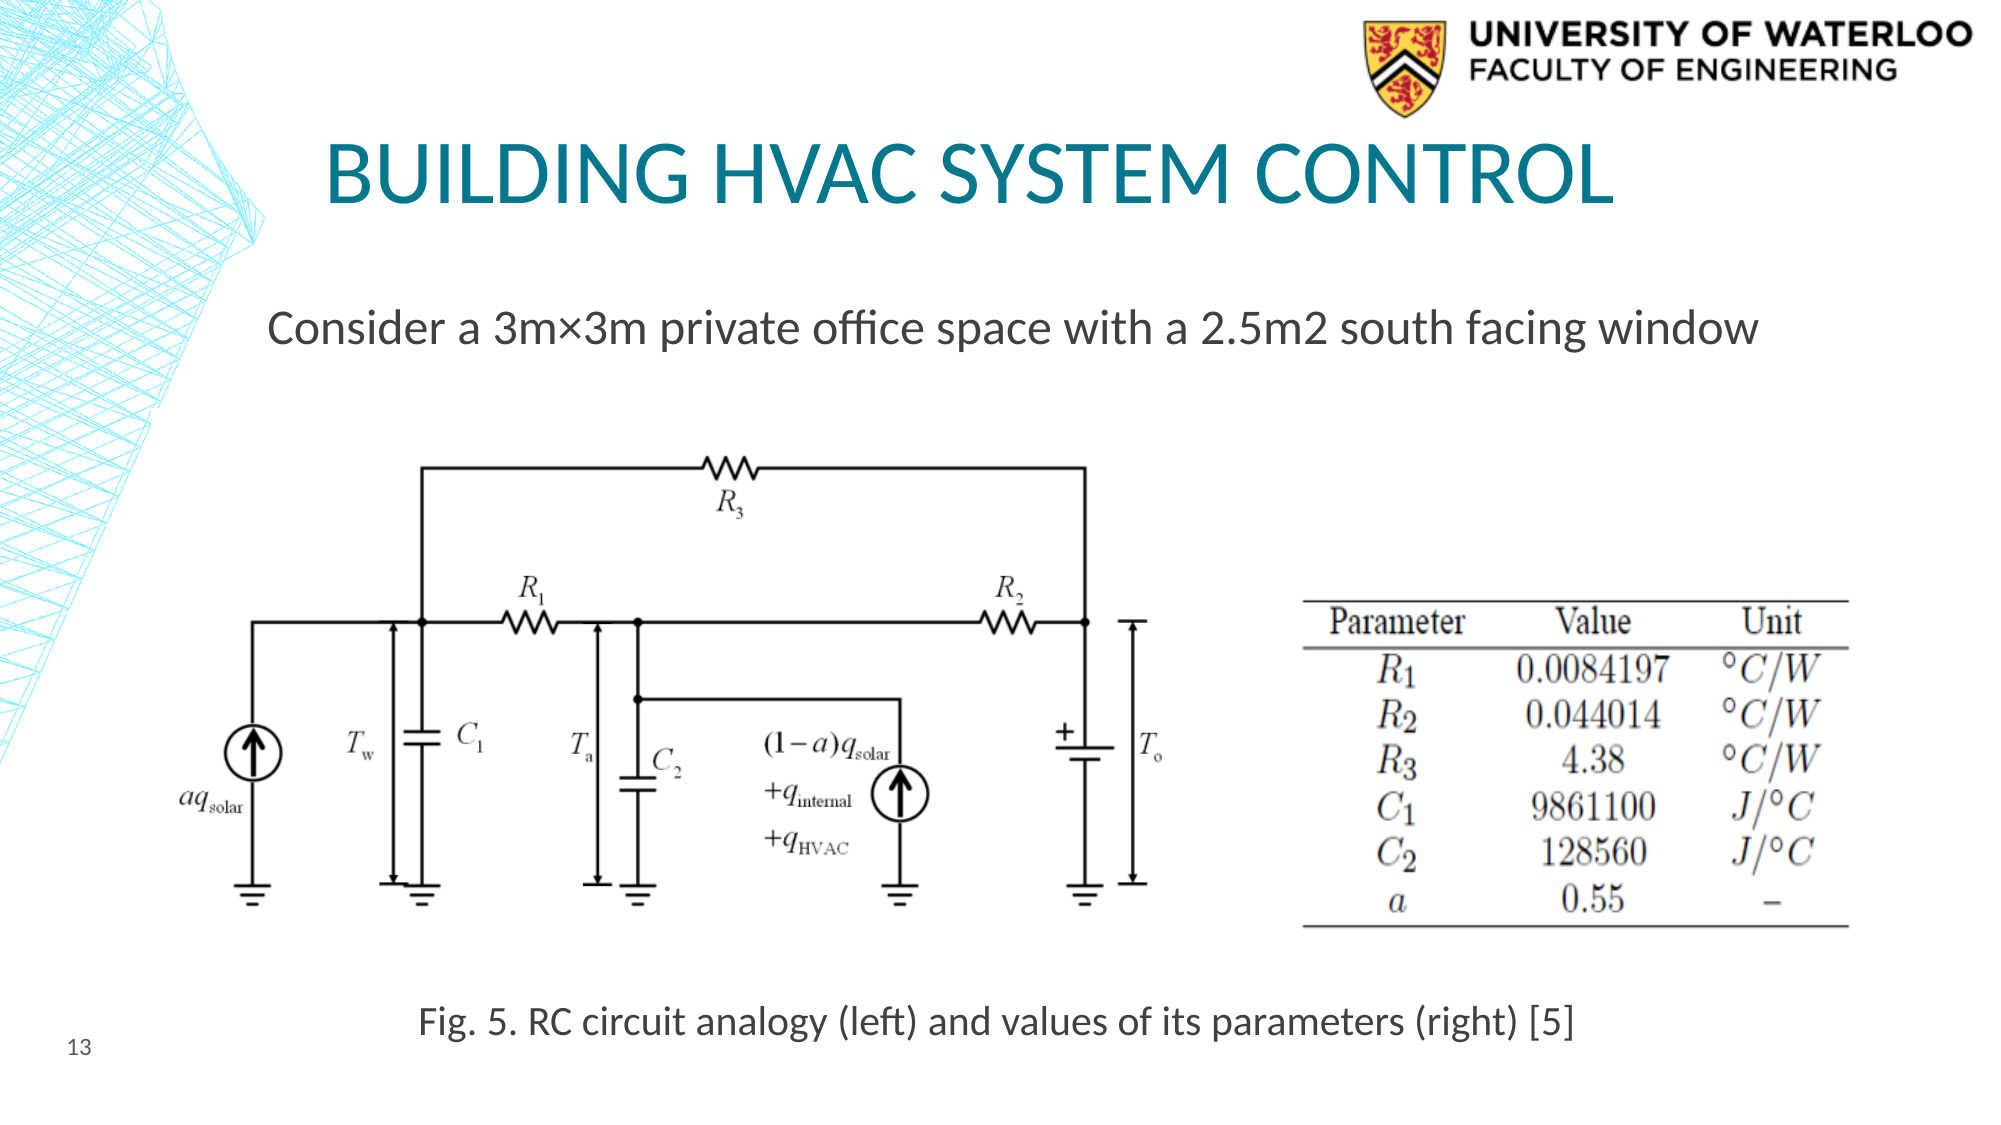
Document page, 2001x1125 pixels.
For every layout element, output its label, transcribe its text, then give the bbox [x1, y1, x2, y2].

list Consider a 3m×3m private office space with a 2.5m2 south facing window [252, 293, 1878, 383]
text_box Fig. 5. RC circuit analogy (left) and values of its parameters (right) [5] [403, 991, 1597, 1054]
text_box BUILDING HVAC SYSTEM CONTROL [309, 85, 1721, 231]
picture [0, 0, 2001, 1125]
slide_number 13 [51, 1028, 170, 1062]
